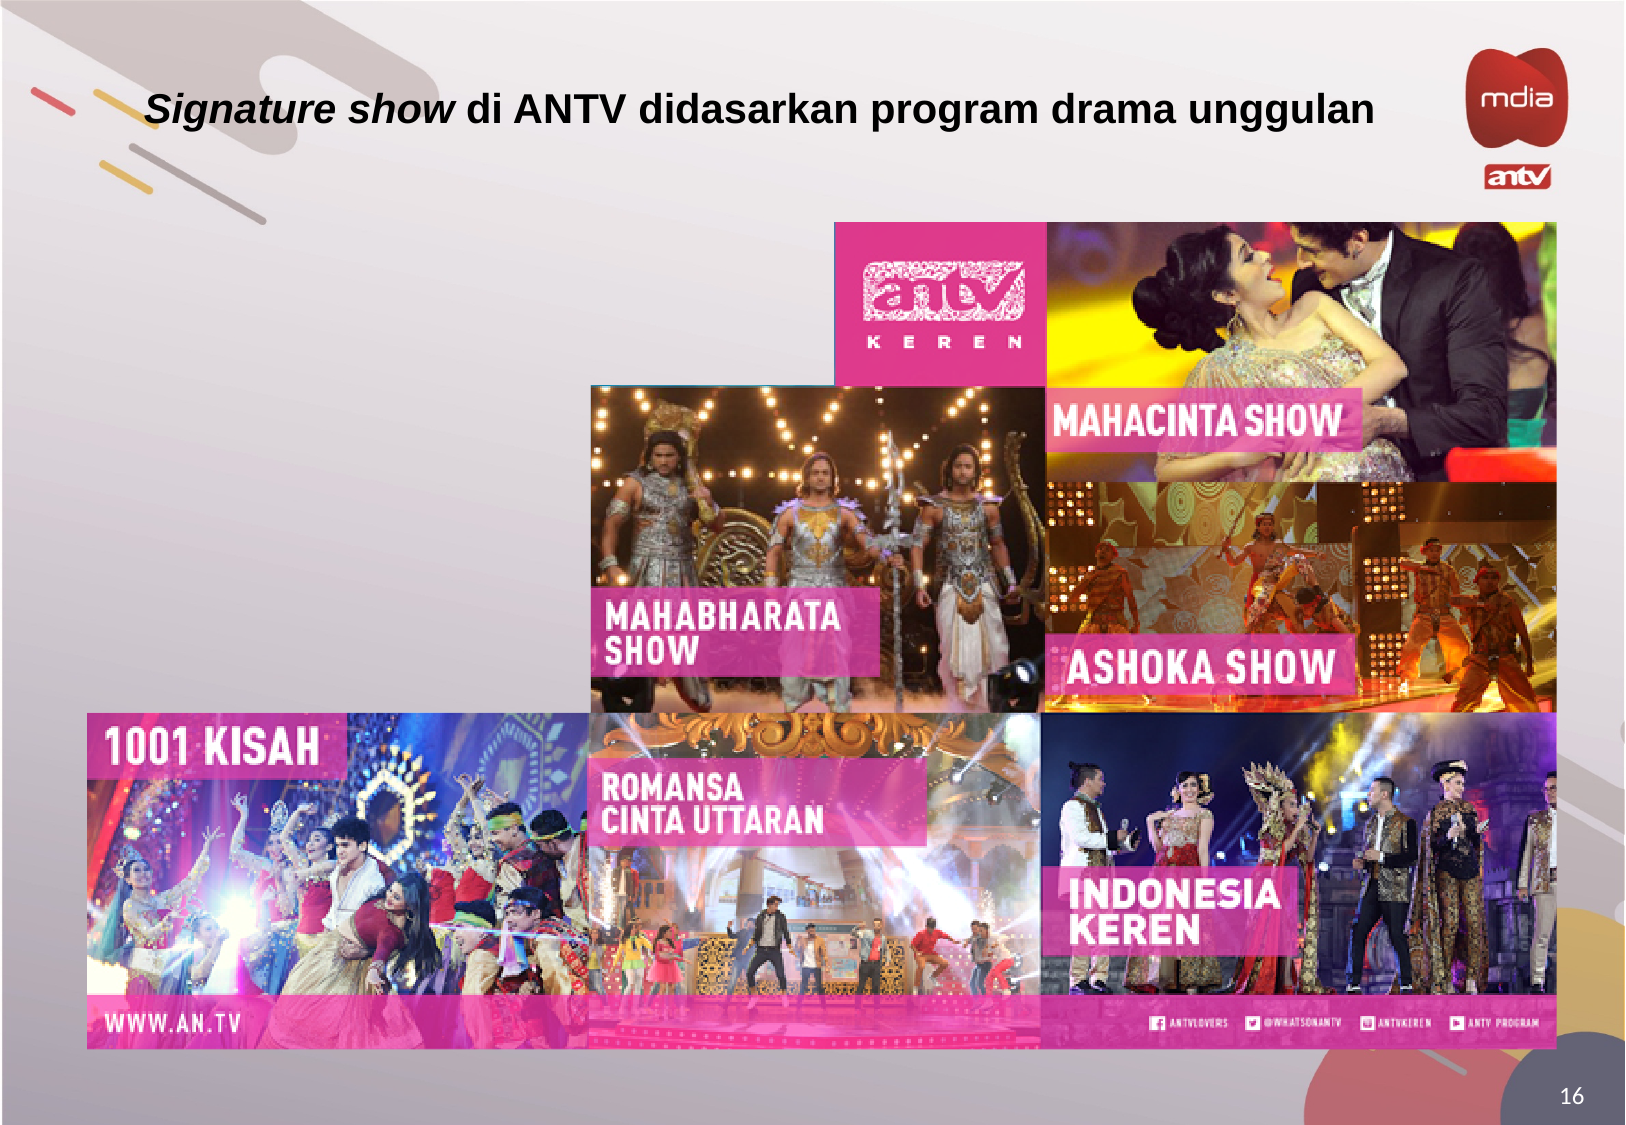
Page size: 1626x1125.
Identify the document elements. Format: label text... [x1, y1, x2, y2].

picture [0, 0, 1625, 1125]
slide_number 16 [1220, 1065, 1600, 1125]
text_box Signature show di ANTV didasarkan program drama unggulan [128, 60, 1515, 154]
